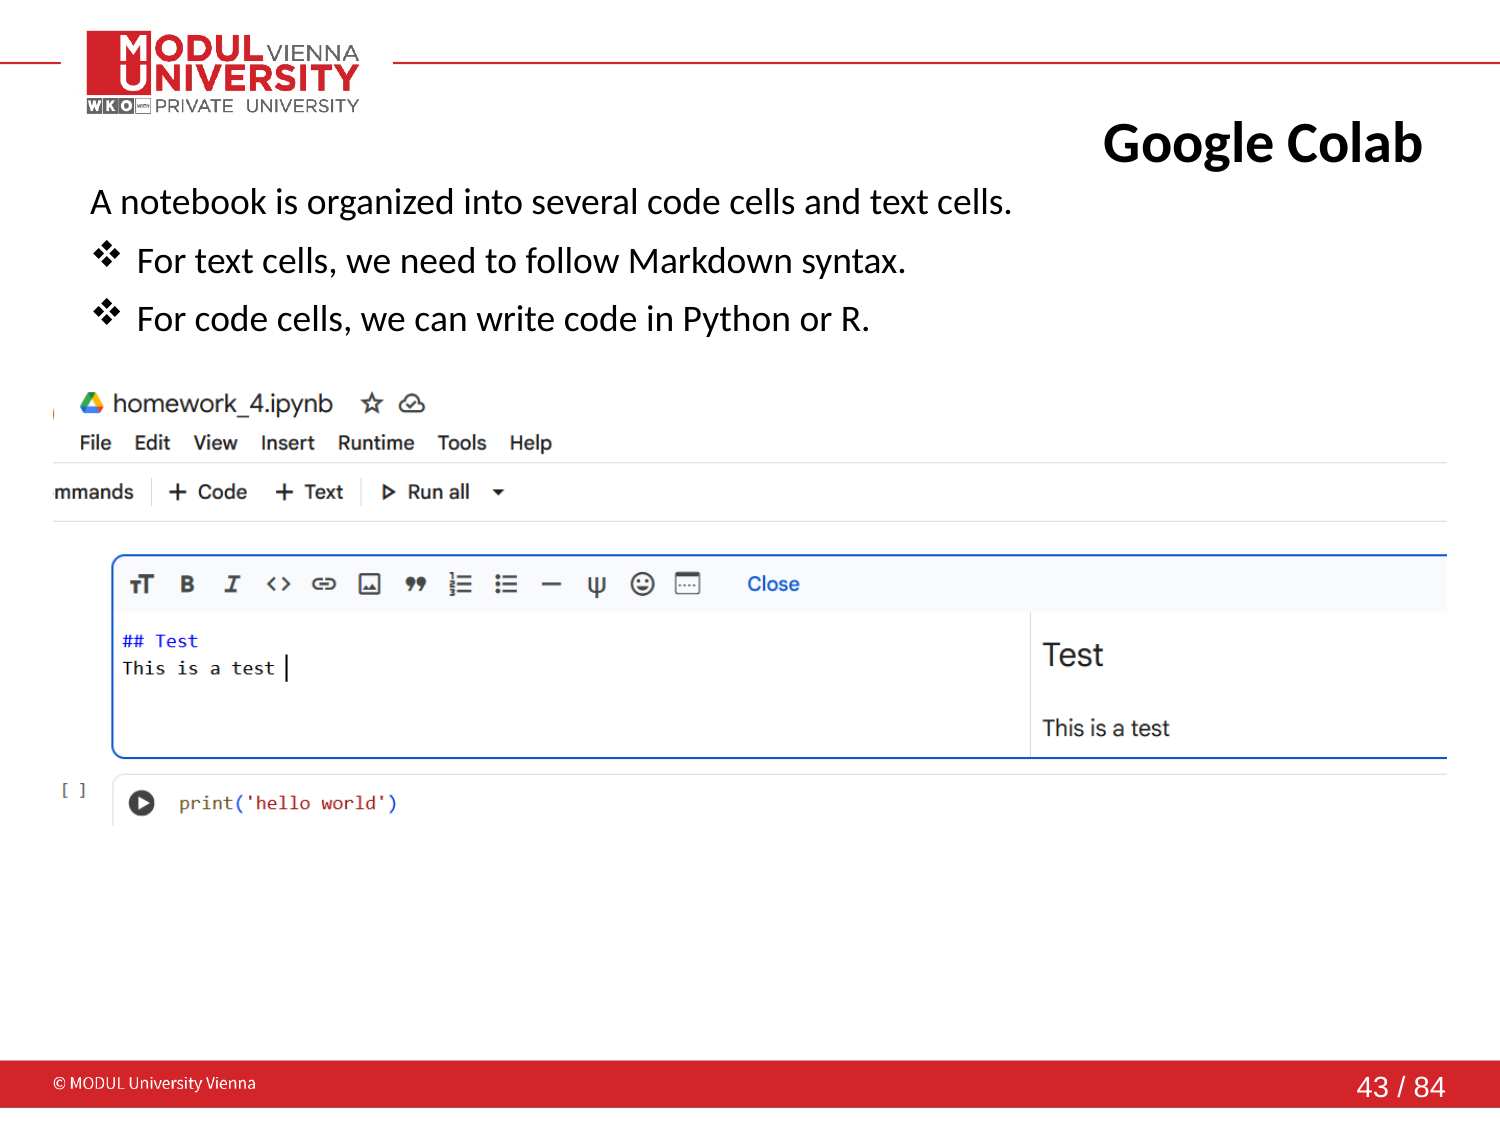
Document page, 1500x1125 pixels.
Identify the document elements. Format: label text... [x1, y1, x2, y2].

list A notebook is organized into several code cells and text cells. For text cells, we need to follow Markdown syntax. For code cells, we can write code in Python or R. [75, 162, 1425, 386]
title Google Colab [51, 45, 1439, 233]
picture [0, 0, 1500, 1125]
